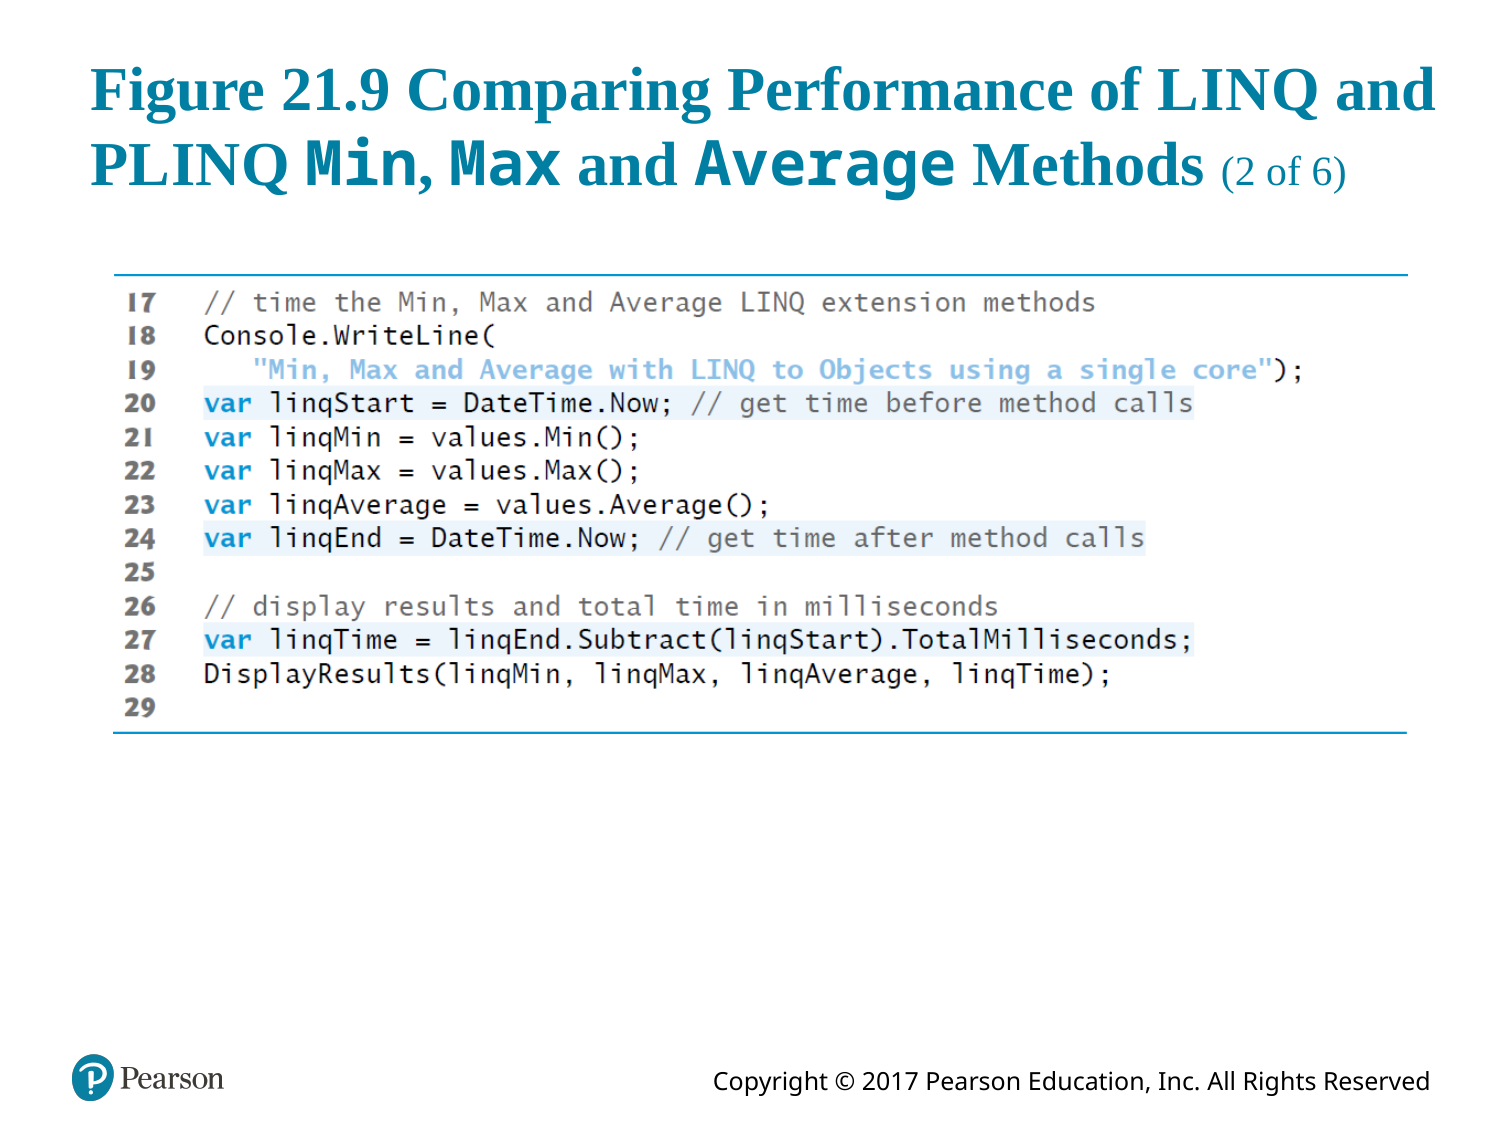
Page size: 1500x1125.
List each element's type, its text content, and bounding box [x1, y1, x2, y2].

picture [112, 274, 1409, 734]
picture [72, 1054, 88, 1070]
title Figure 21.9 Comparing Performance of L I N Q and P L I N Q Min, Max and Average Methods (2 of 6) [75, 37, 1468, 213]
picture [72, 1087, 83, 1101]
picture [98, 1054, 224, 1101]
picture [80, 1063, 106, 1088]
